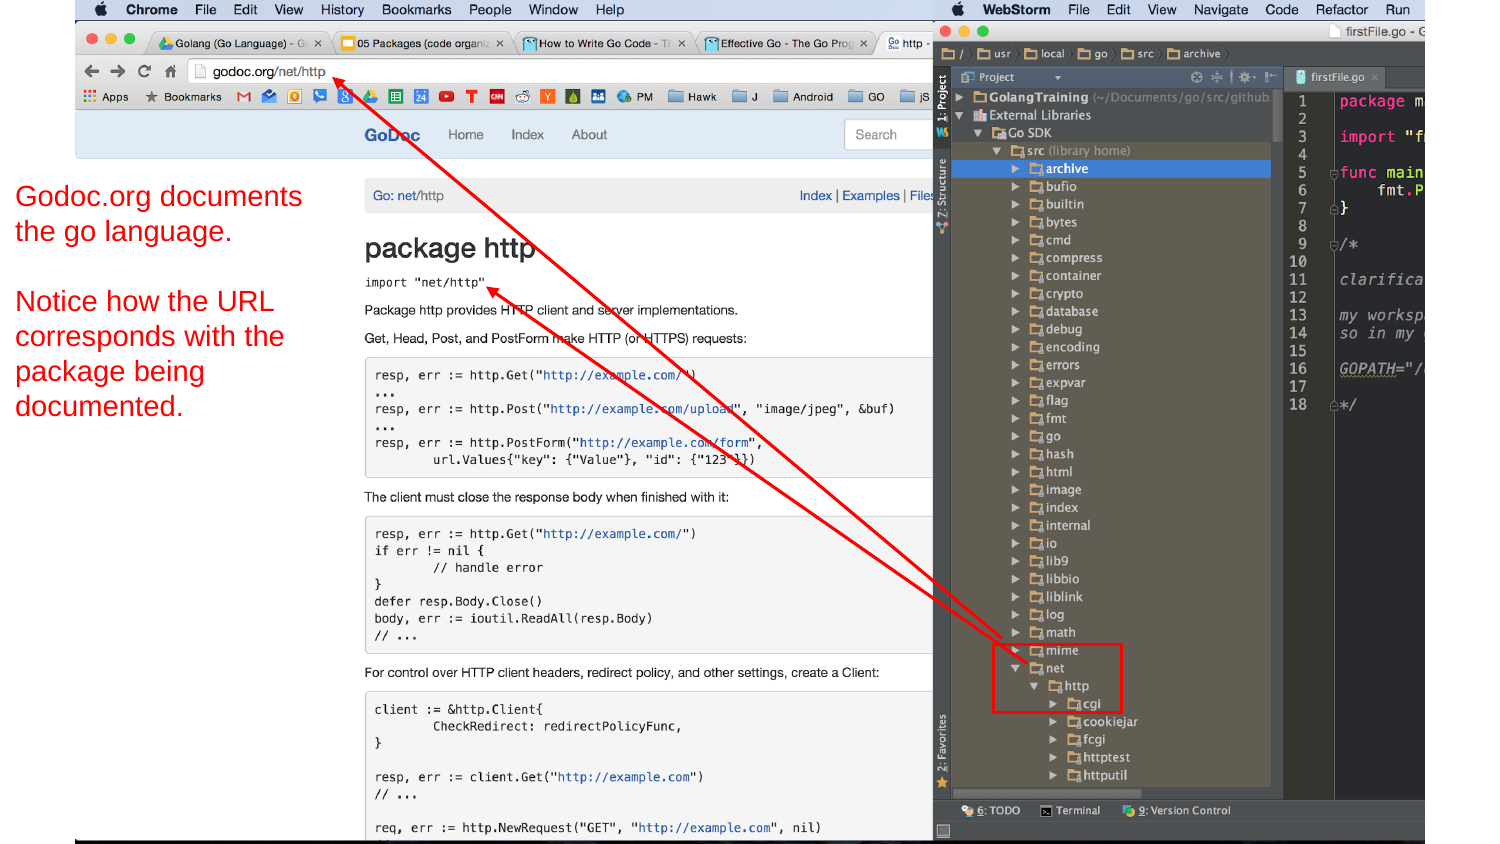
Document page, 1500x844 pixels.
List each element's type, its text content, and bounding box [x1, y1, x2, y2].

text_box Godoc.org documents the go language. Notice how the URL corresponds with the package being documented. [0, 162, 69, 425]
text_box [485, 286, 1028, 664]
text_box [331, 76, 1003, 639]
picture [74, 0, 1426, 844]
